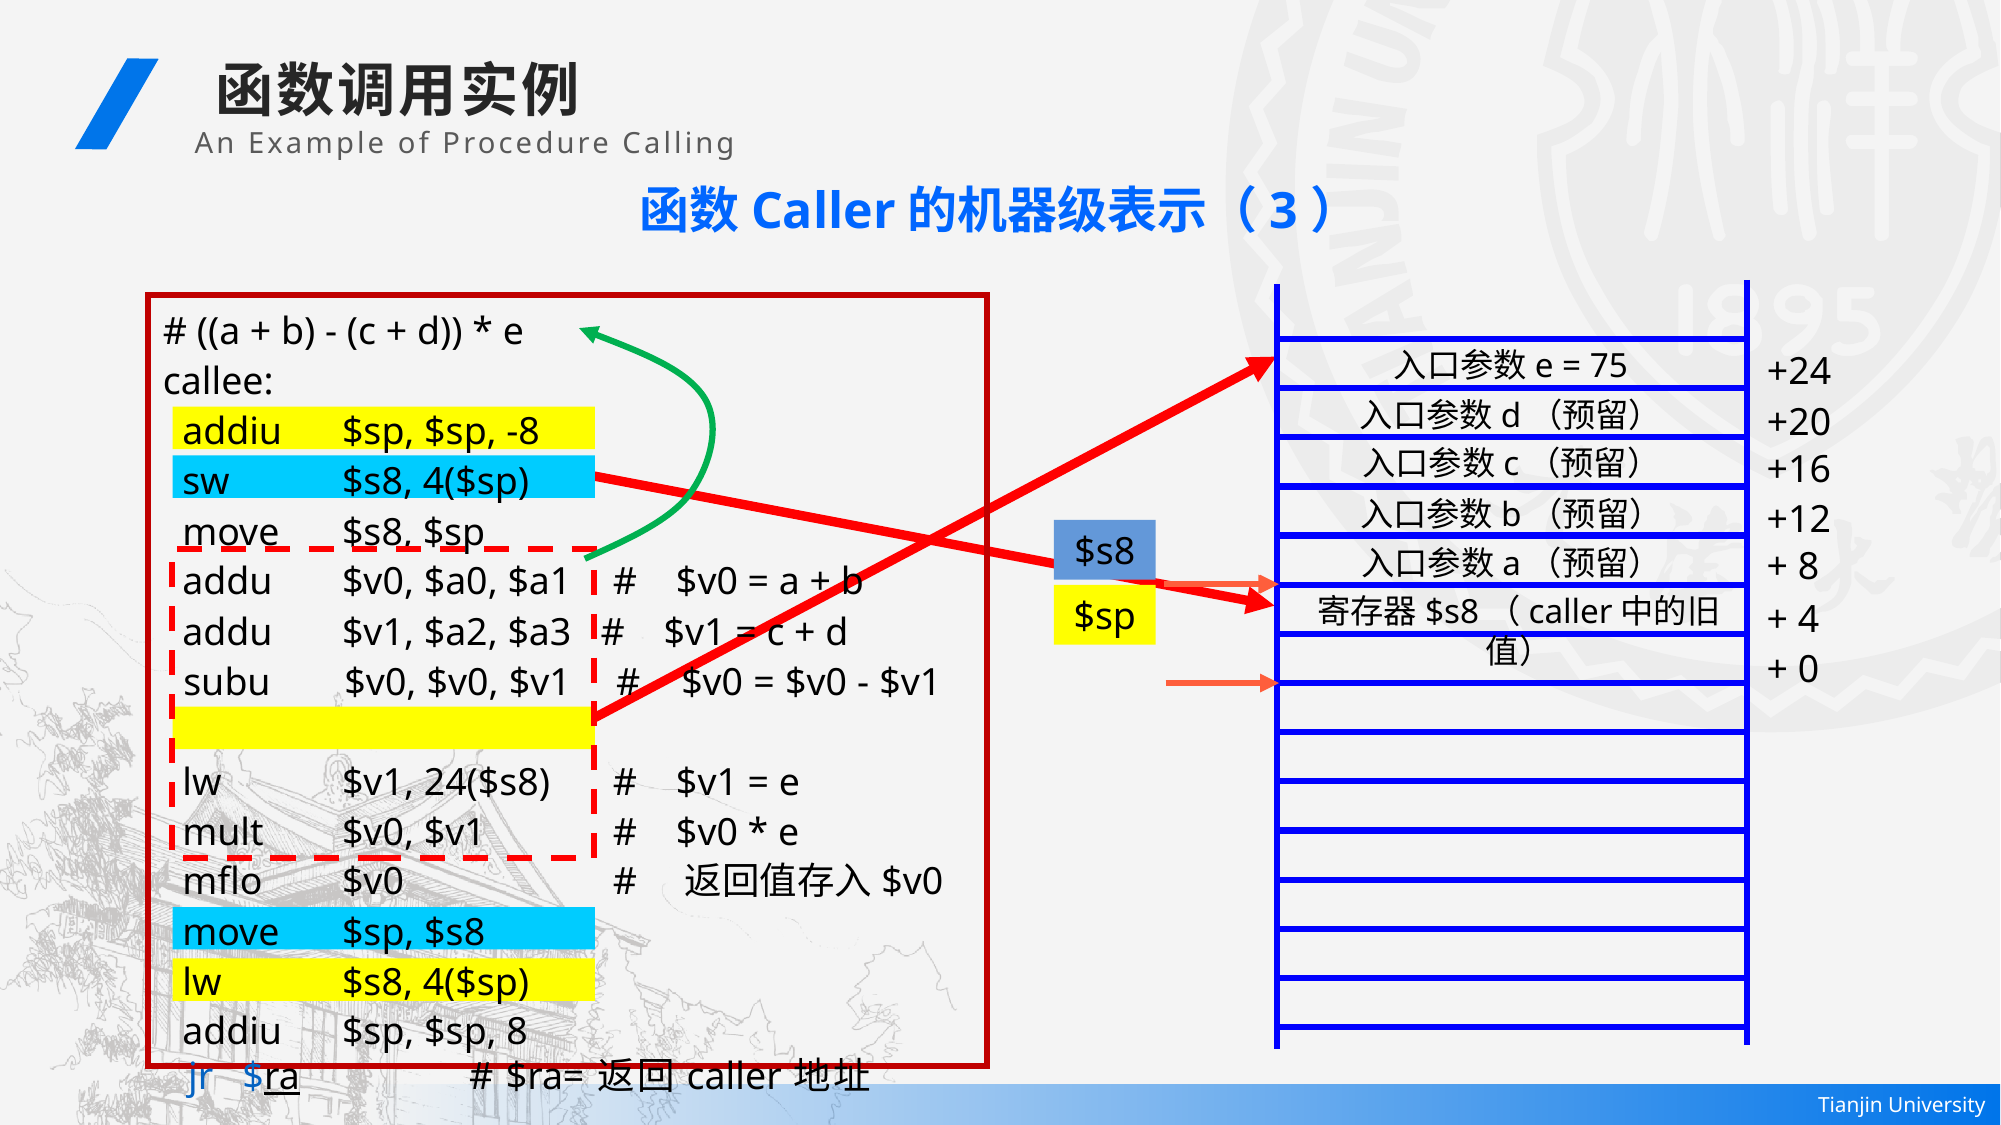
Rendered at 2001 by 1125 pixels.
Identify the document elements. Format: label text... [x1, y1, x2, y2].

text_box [567, 356, 1277, 733]
text_box [74, 105, 100, 150]
text_box [579, 326, 650, 356]
text_box # ((a + b) - (c + d)) * e callee: addiu $sp, $sp, -8 sw $s8, 4($sp) move $s8, $sp addu $v0, $a0, $a1 # $v0 = a + b addu $v1, $a2, $a3 # $v1 = c + d subu $v0, $v0, $v1 # $v0 = $v0 - $v1 lw $v1, 24($s8) # $v1 = e mult $v0, $v1 # $v0 * e mflo $v0 # 返回值存入$v0 move $sp, $s8 lw $s8, 4($sp) addiu $sp, $sp, 8 jr $ra # $ra=返回caller地址 [147, 294, 988, 1067]
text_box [1326, 386, 1697, 590]
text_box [1751, 334, 1861, 696]
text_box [1276, 388, 1750, 1028]
text_box 入口参数e = 75 [1326, 339, 1696, 386]
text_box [100, 45, 830, 168]
text_box 函数Caller的机器级表示（3） [386, 171, 1613, 246]
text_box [594, 476, 1275, 606]
text_box [171, 548, 595, 859]
